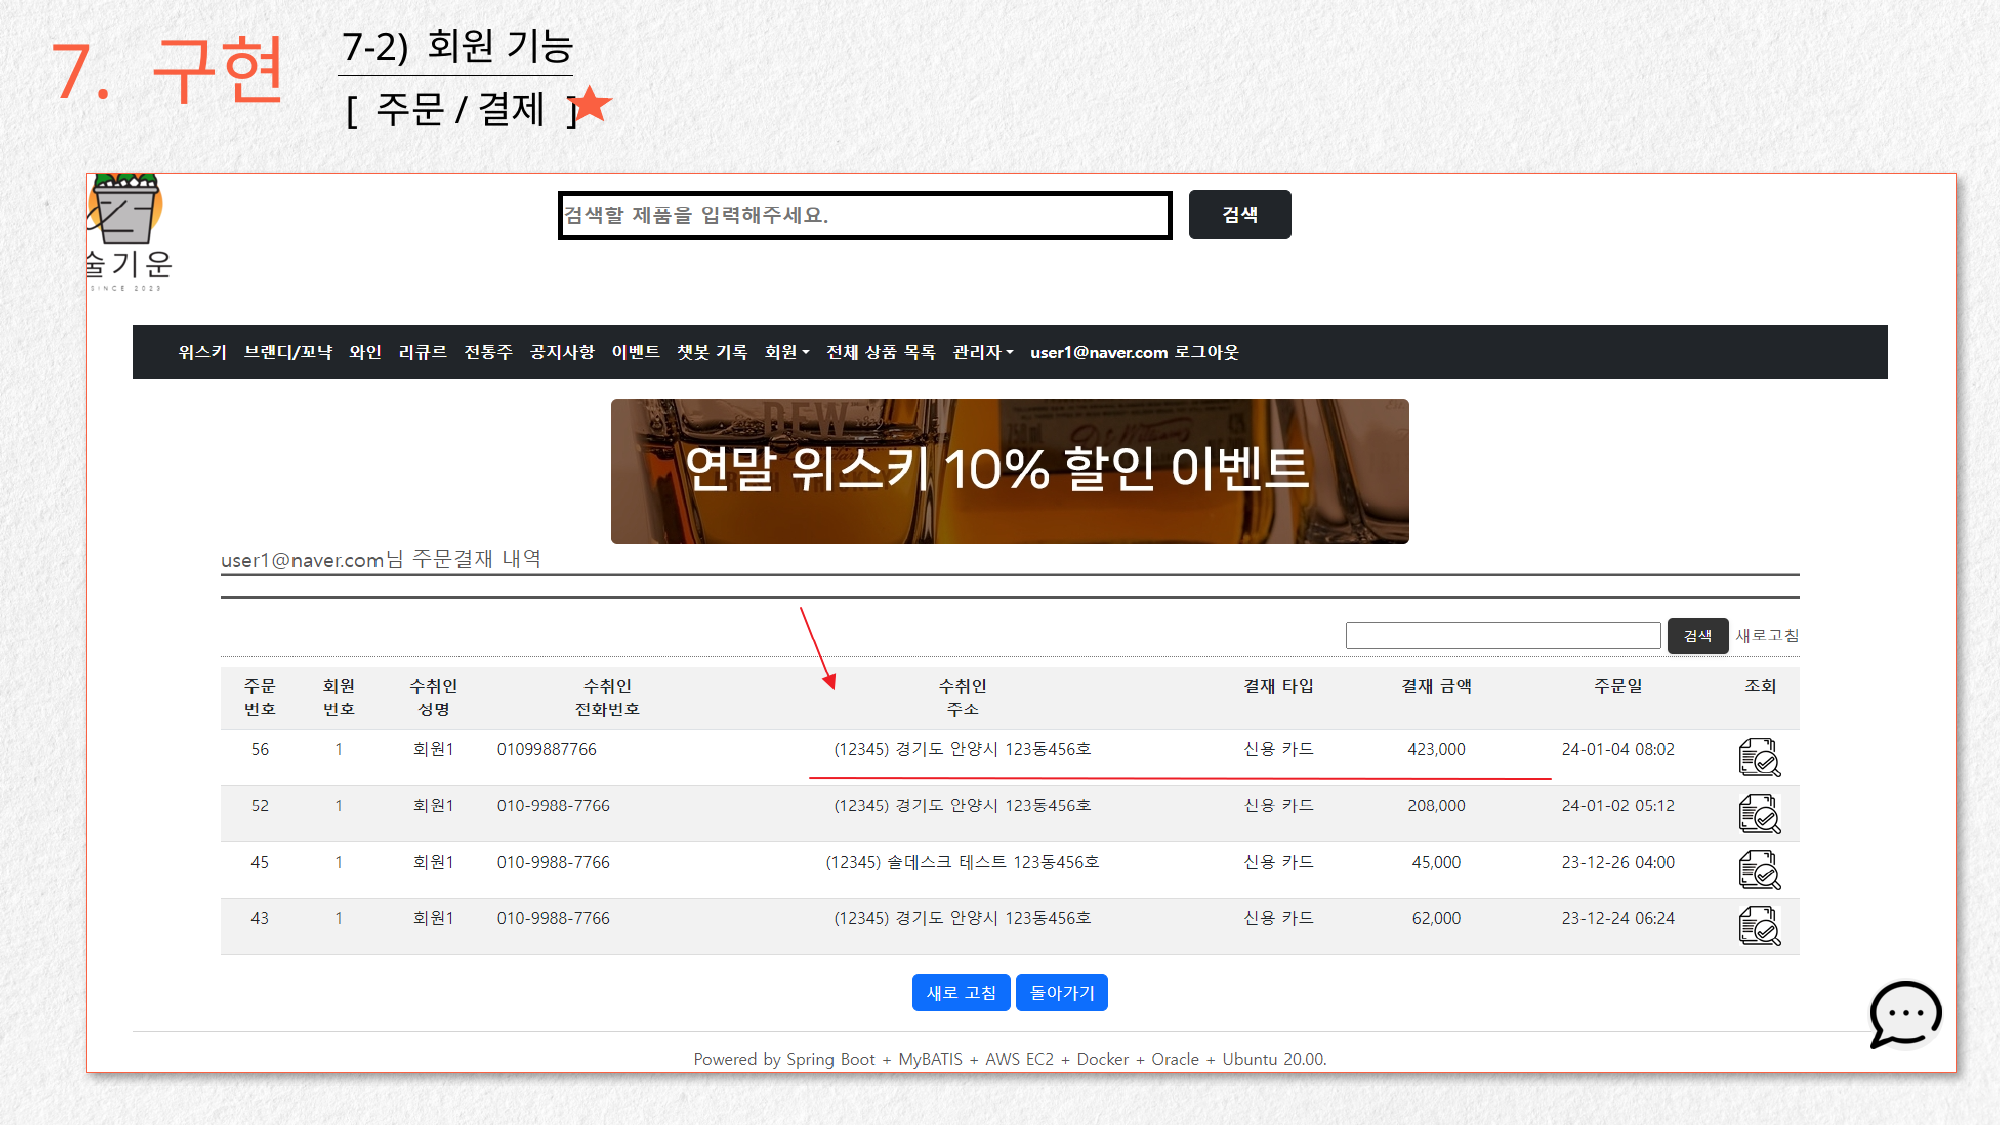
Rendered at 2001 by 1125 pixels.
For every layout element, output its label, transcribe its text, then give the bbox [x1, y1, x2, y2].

picture [0, 0, 2000, 1125]
text_box [563, 82, 617, 124]
text_box 7-2) 회원 기능 [327, 15, 591, 76]
text_box [ 주문/결제 ] [330, 78, 593, 138]
text_box 7. 구현 [35, 15, 304, 121]
